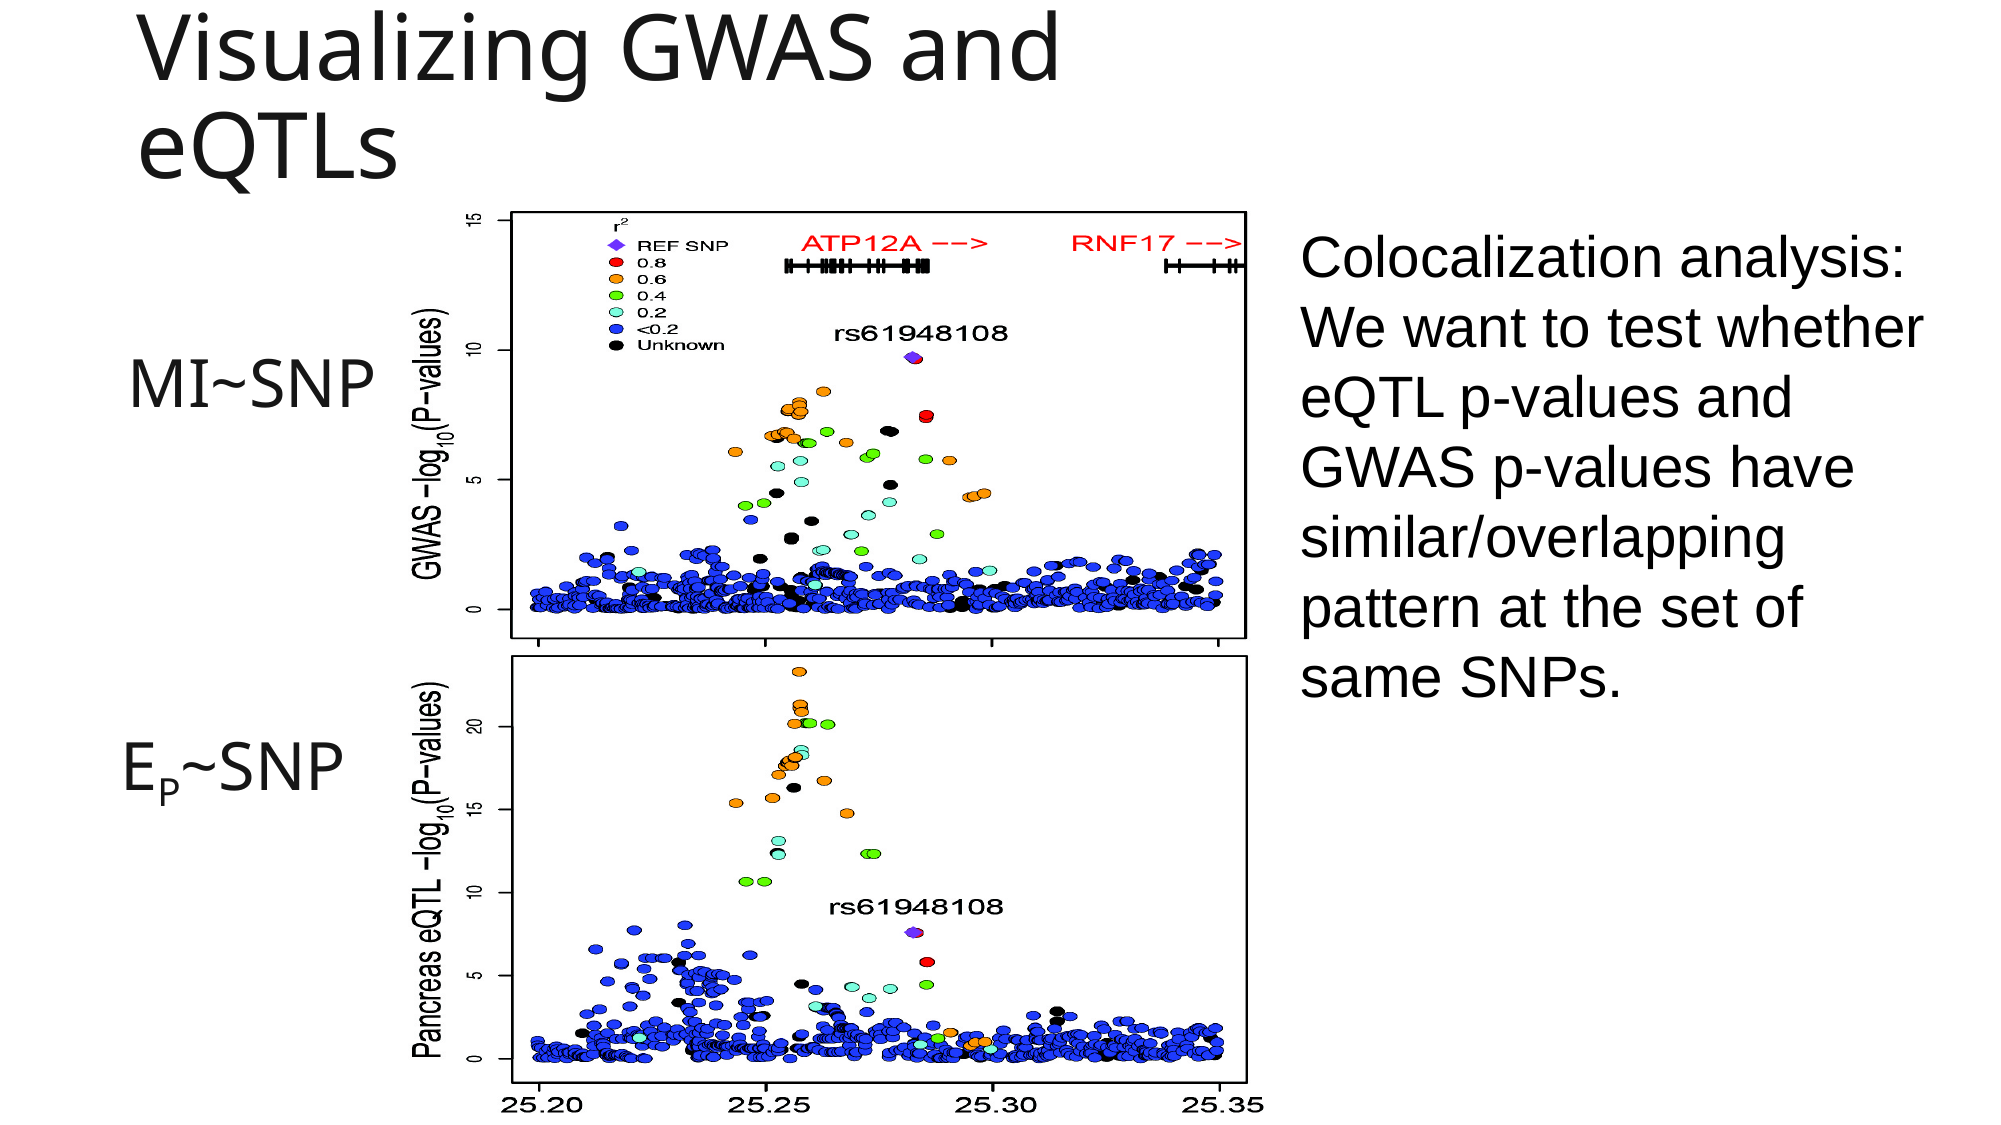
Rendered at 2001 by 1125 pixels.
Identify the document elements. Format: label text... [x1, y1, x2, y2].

text_box MI~SNP [113, 332, 400, 428]
title Visualizing GWAS and eQTLs [121, 0, 1228, 207]
picture [400, 211, 1312, 1125]
text_box Colocalization analysis: We want to test whether eQTL p-values and GWAS p-values have similar/overlapping pattern at the set of same SNPs. [1312, 211, 1976, 717]
text_box EP~SNP [105, 716, 400, 822]
